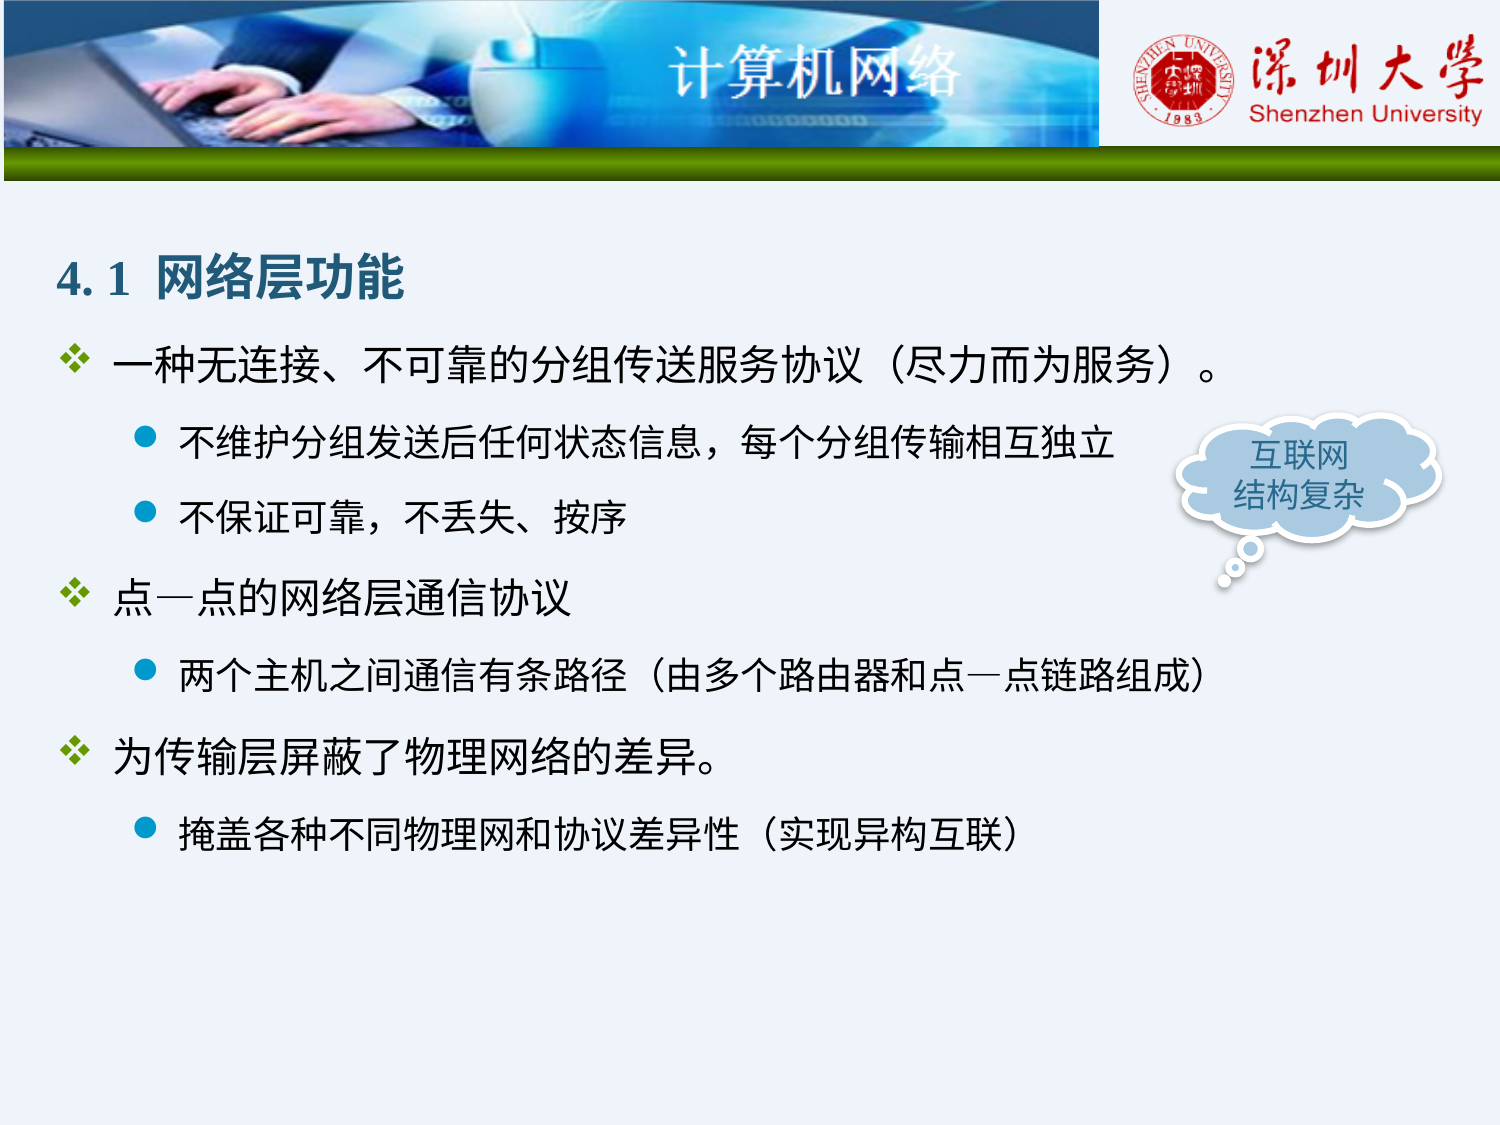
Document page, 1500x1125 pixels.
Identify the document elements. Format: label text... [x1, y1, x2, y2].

picture [3, 1, 1099, 147]
text_box 互联网 结构复杂 [1175, 412, 1443, 588]
picture [1113, 18, 1488, 147]
list 4. 1 网络层功能 一种无连接、不可靠的分组传送服务协议（尽力而为服务）。 不维护分组发送后任何状态信息，每个分组传输相互独立 不保证可靠，不丢失、按序 点—点的网络层通信协议 两个主机之间通信有条路径（由多个路由器和点—点链路组成） 为传输层屏蔽了物理网络的差异。 掩盖各种不同物理网和协议差异性（实现异构互联） [41, 208, 1392, 929]
